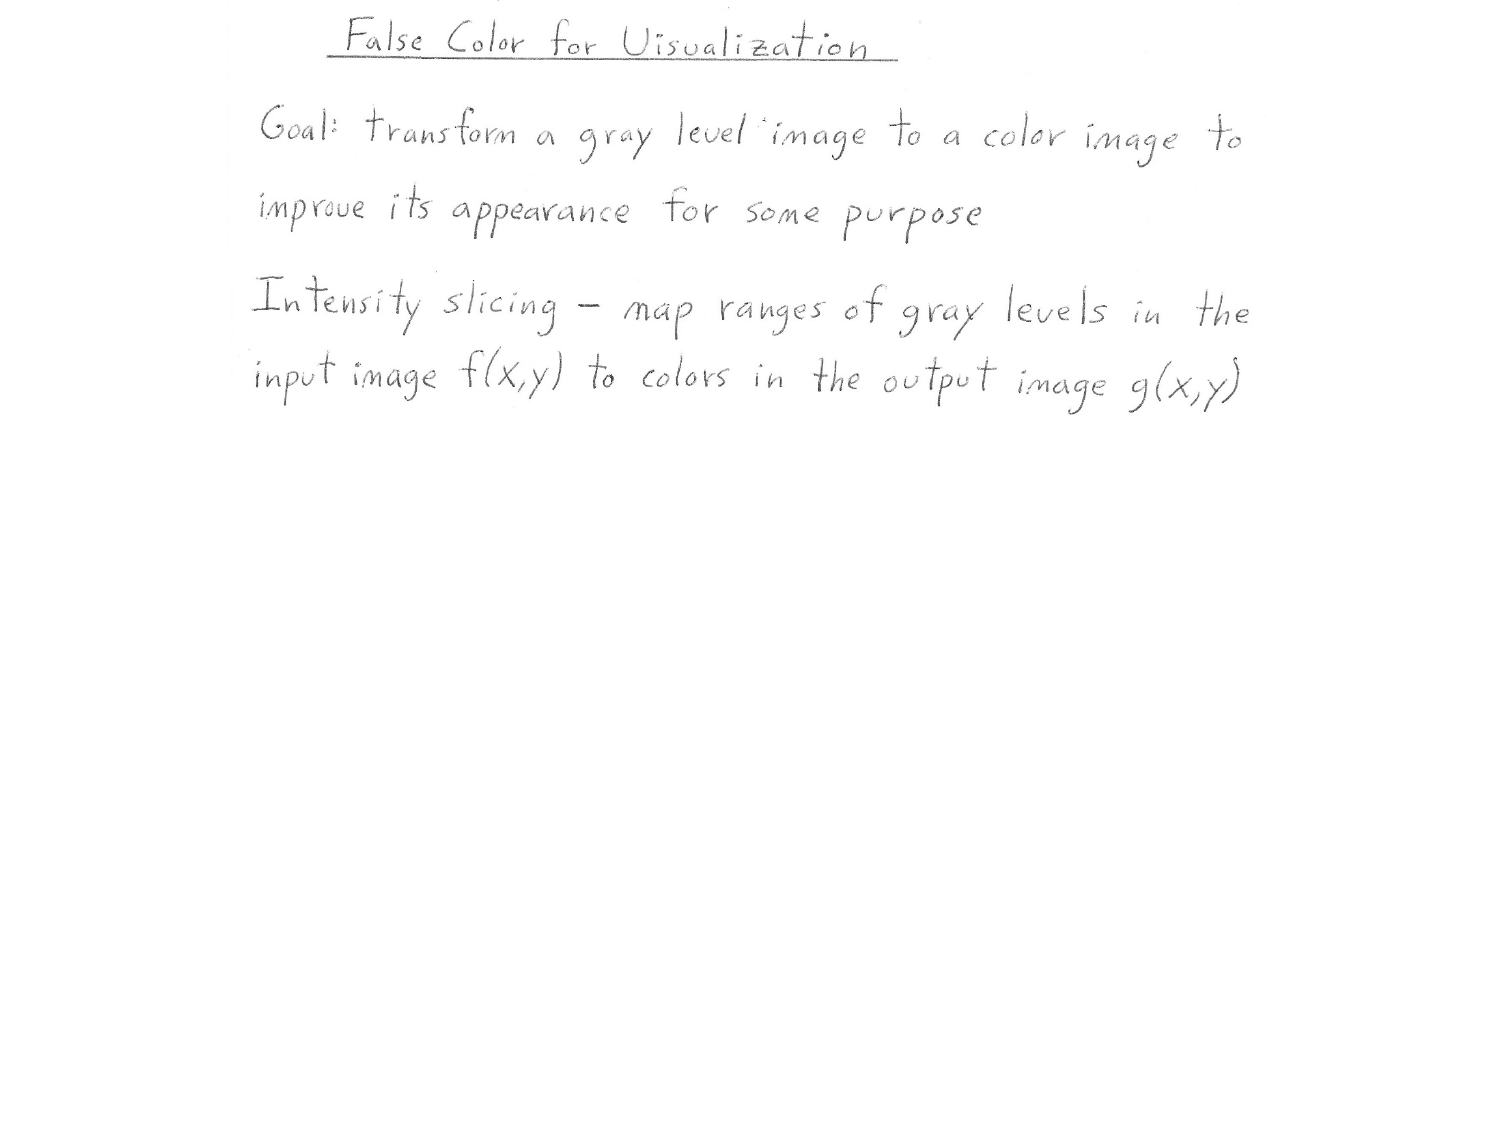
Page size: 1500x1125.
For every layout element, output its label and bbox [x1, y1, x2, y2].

picture [226, 0, 1274, 251]
picture [230, 254, 1270, 420]
